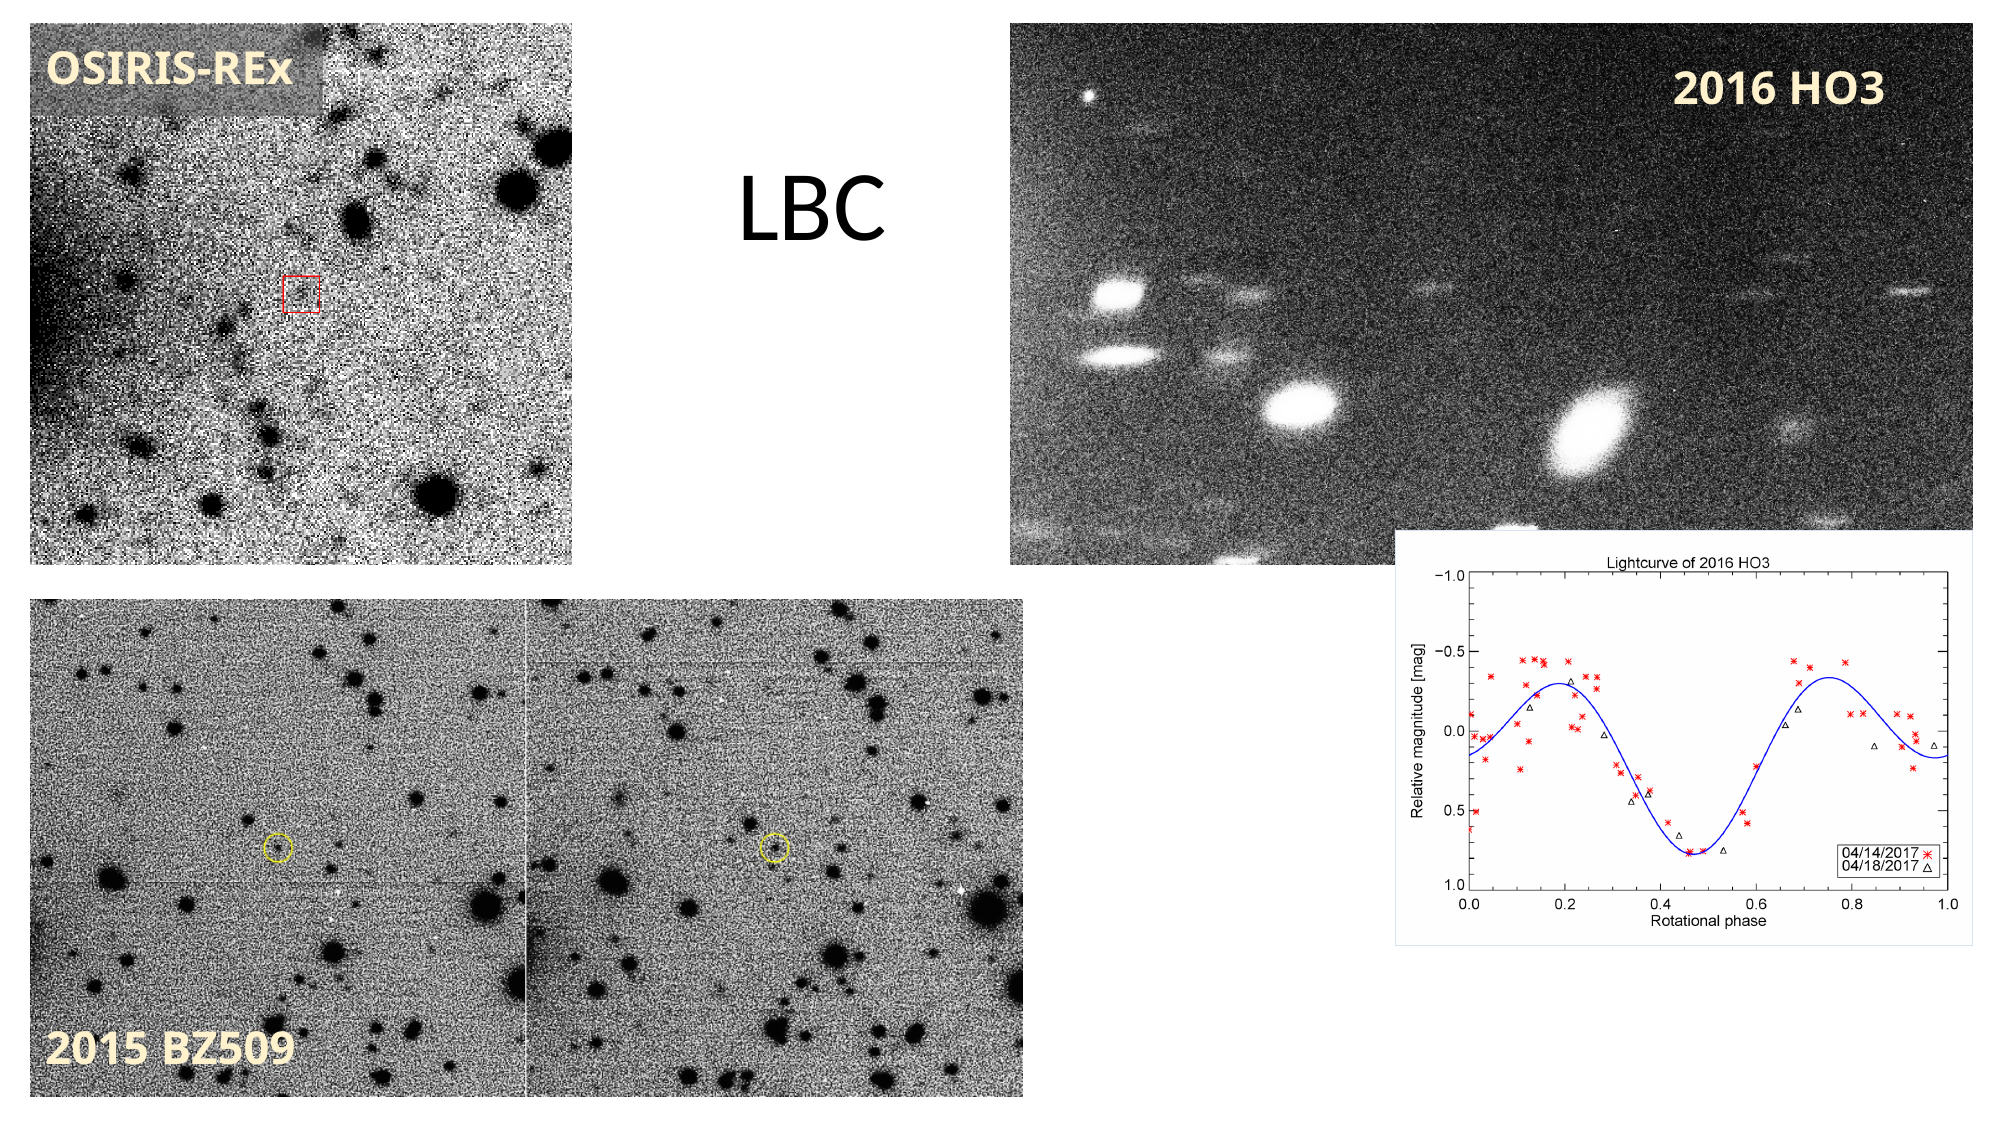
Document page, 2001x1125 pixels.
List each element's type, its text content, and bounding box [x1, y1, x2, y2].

picture [30, 599, 1023, 1097]
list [30, 23, 572, 565]
picture [1010, 23, 1973, 945]
text_box LBC [641, 133, 983, 281]
